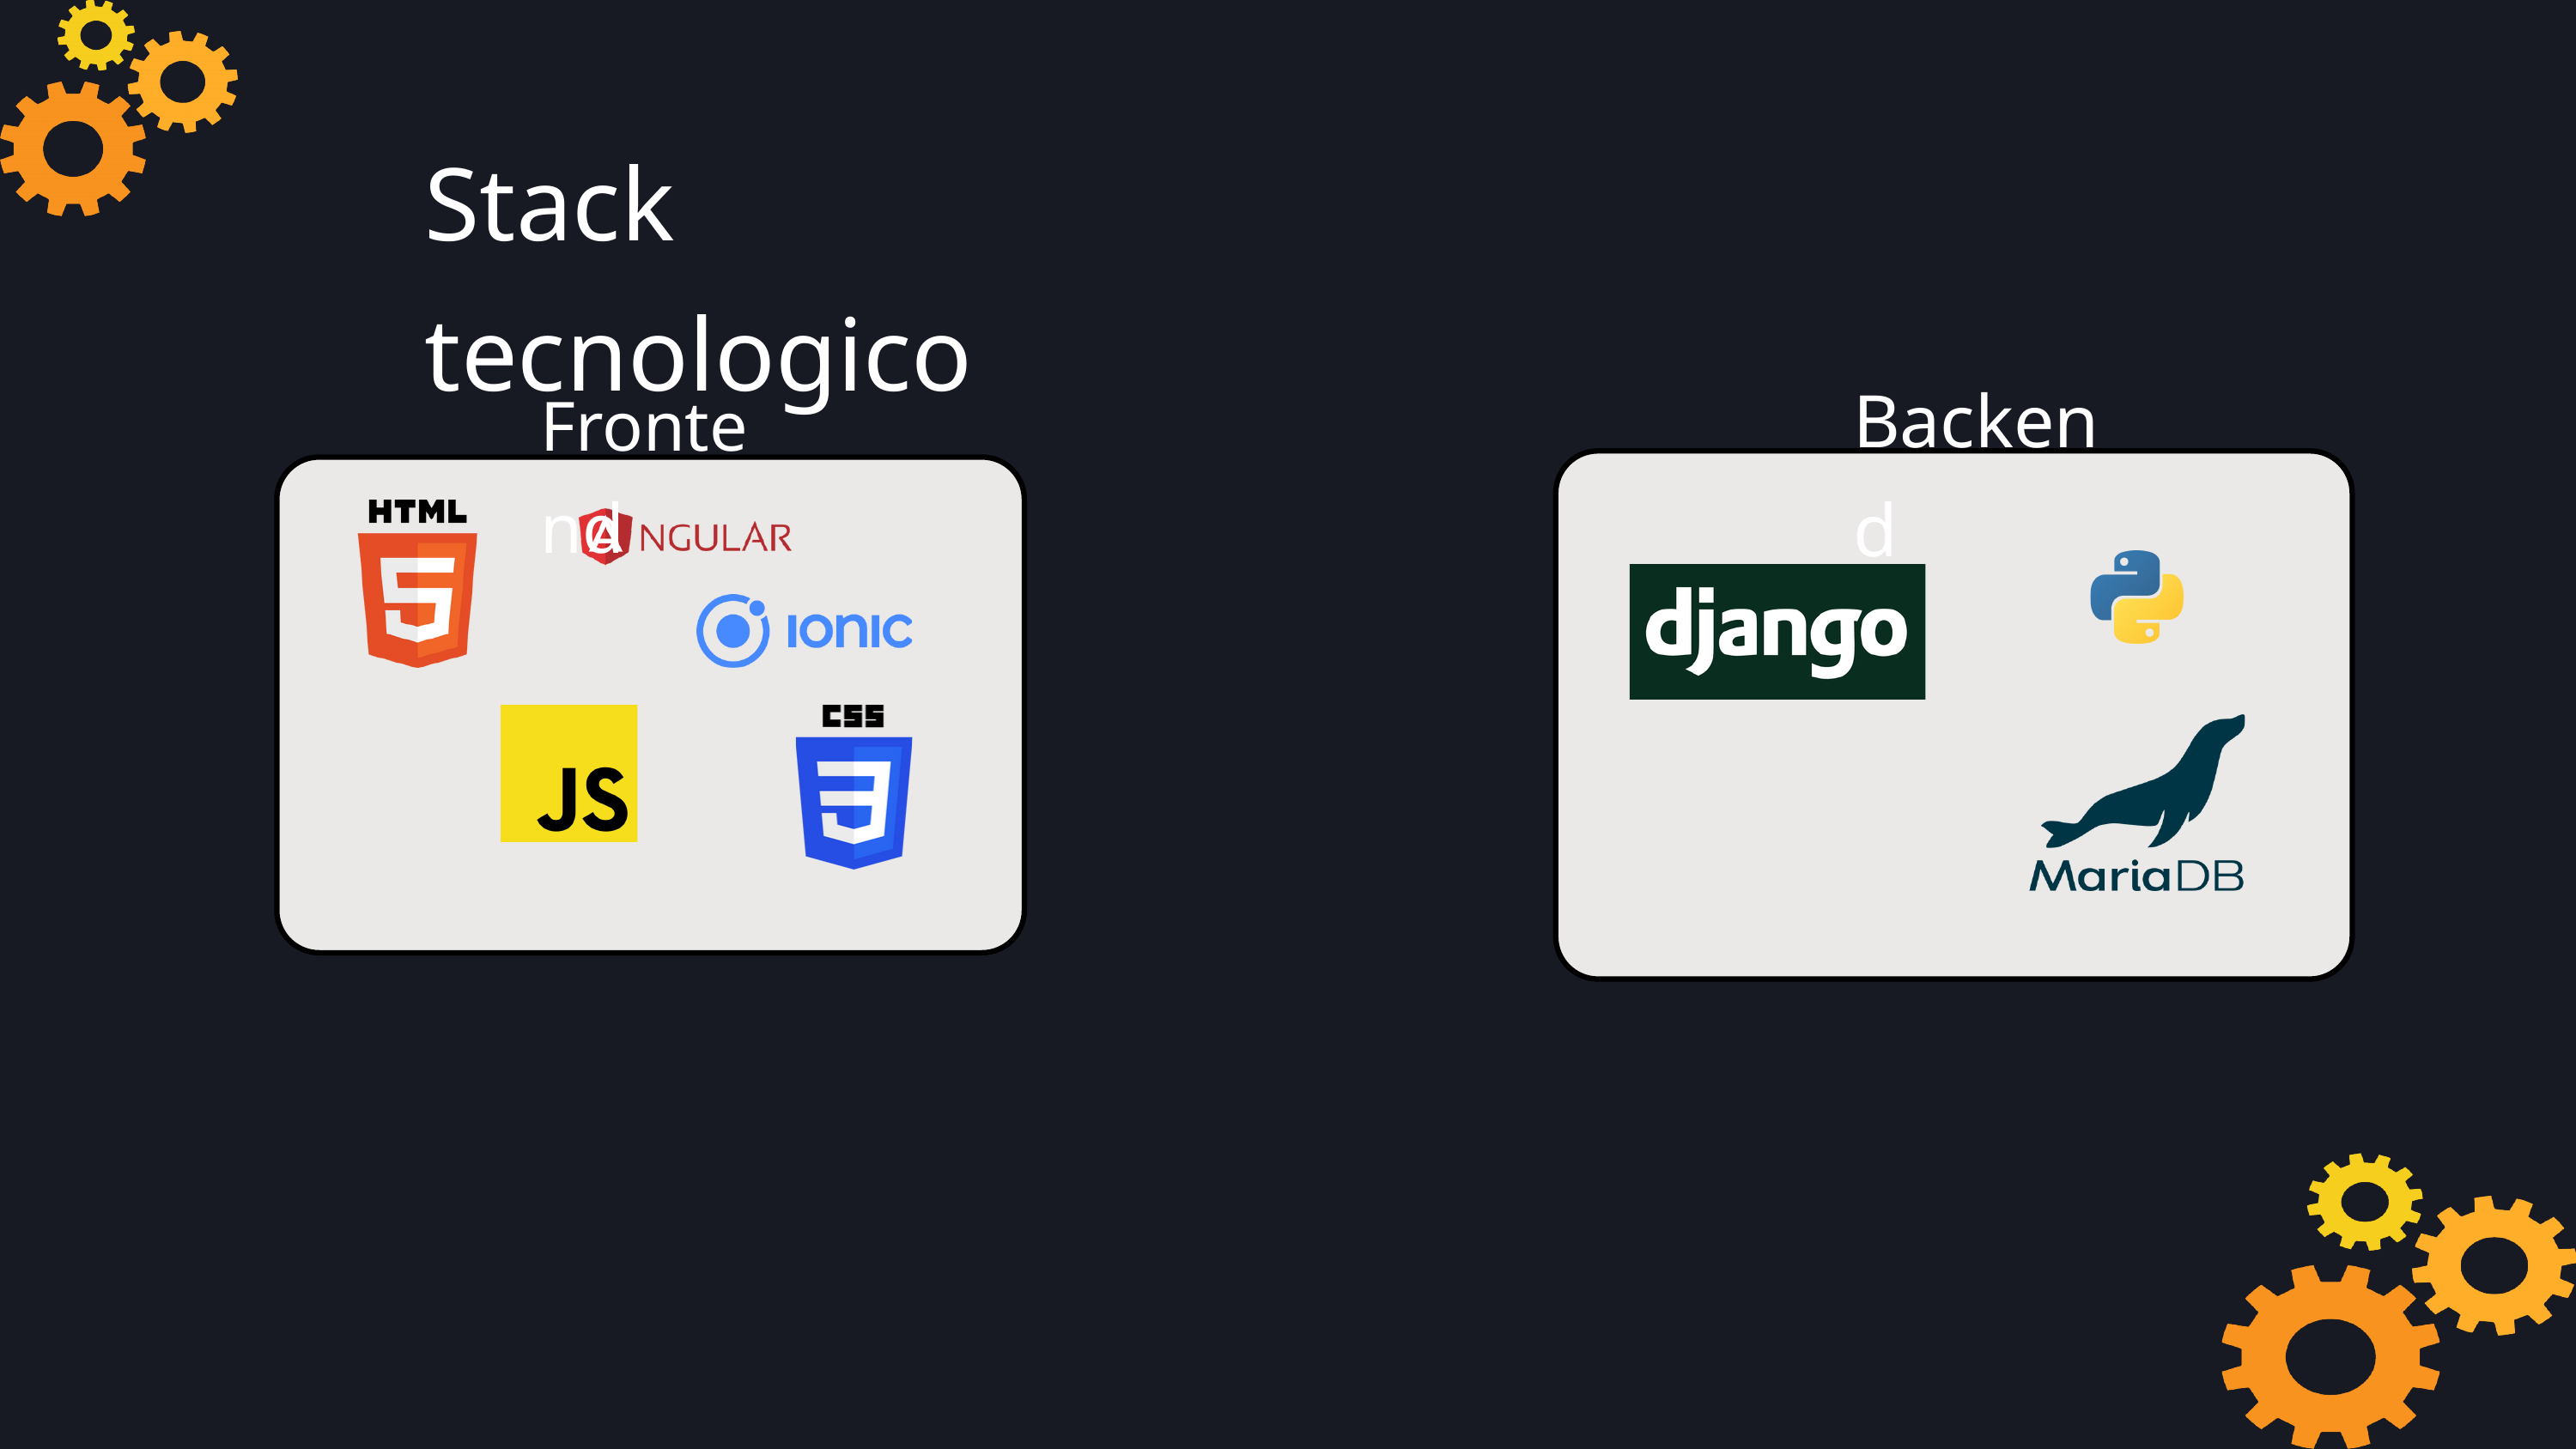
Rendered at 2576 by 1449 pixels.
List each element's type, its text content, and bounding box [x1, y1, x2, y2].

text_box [276, 433, 1025, 954]
text_box [0, 0, 238, 216]
text_box Backend [1853, 352, 2108, 424]
text_box [2221, 1153, 2576, 1449]
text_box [1555, 426, 2353, 979]
text_box Stack tecnologico [424, 110, 1188, 412]
text_box Frontend [540, 363, 761, 432]
